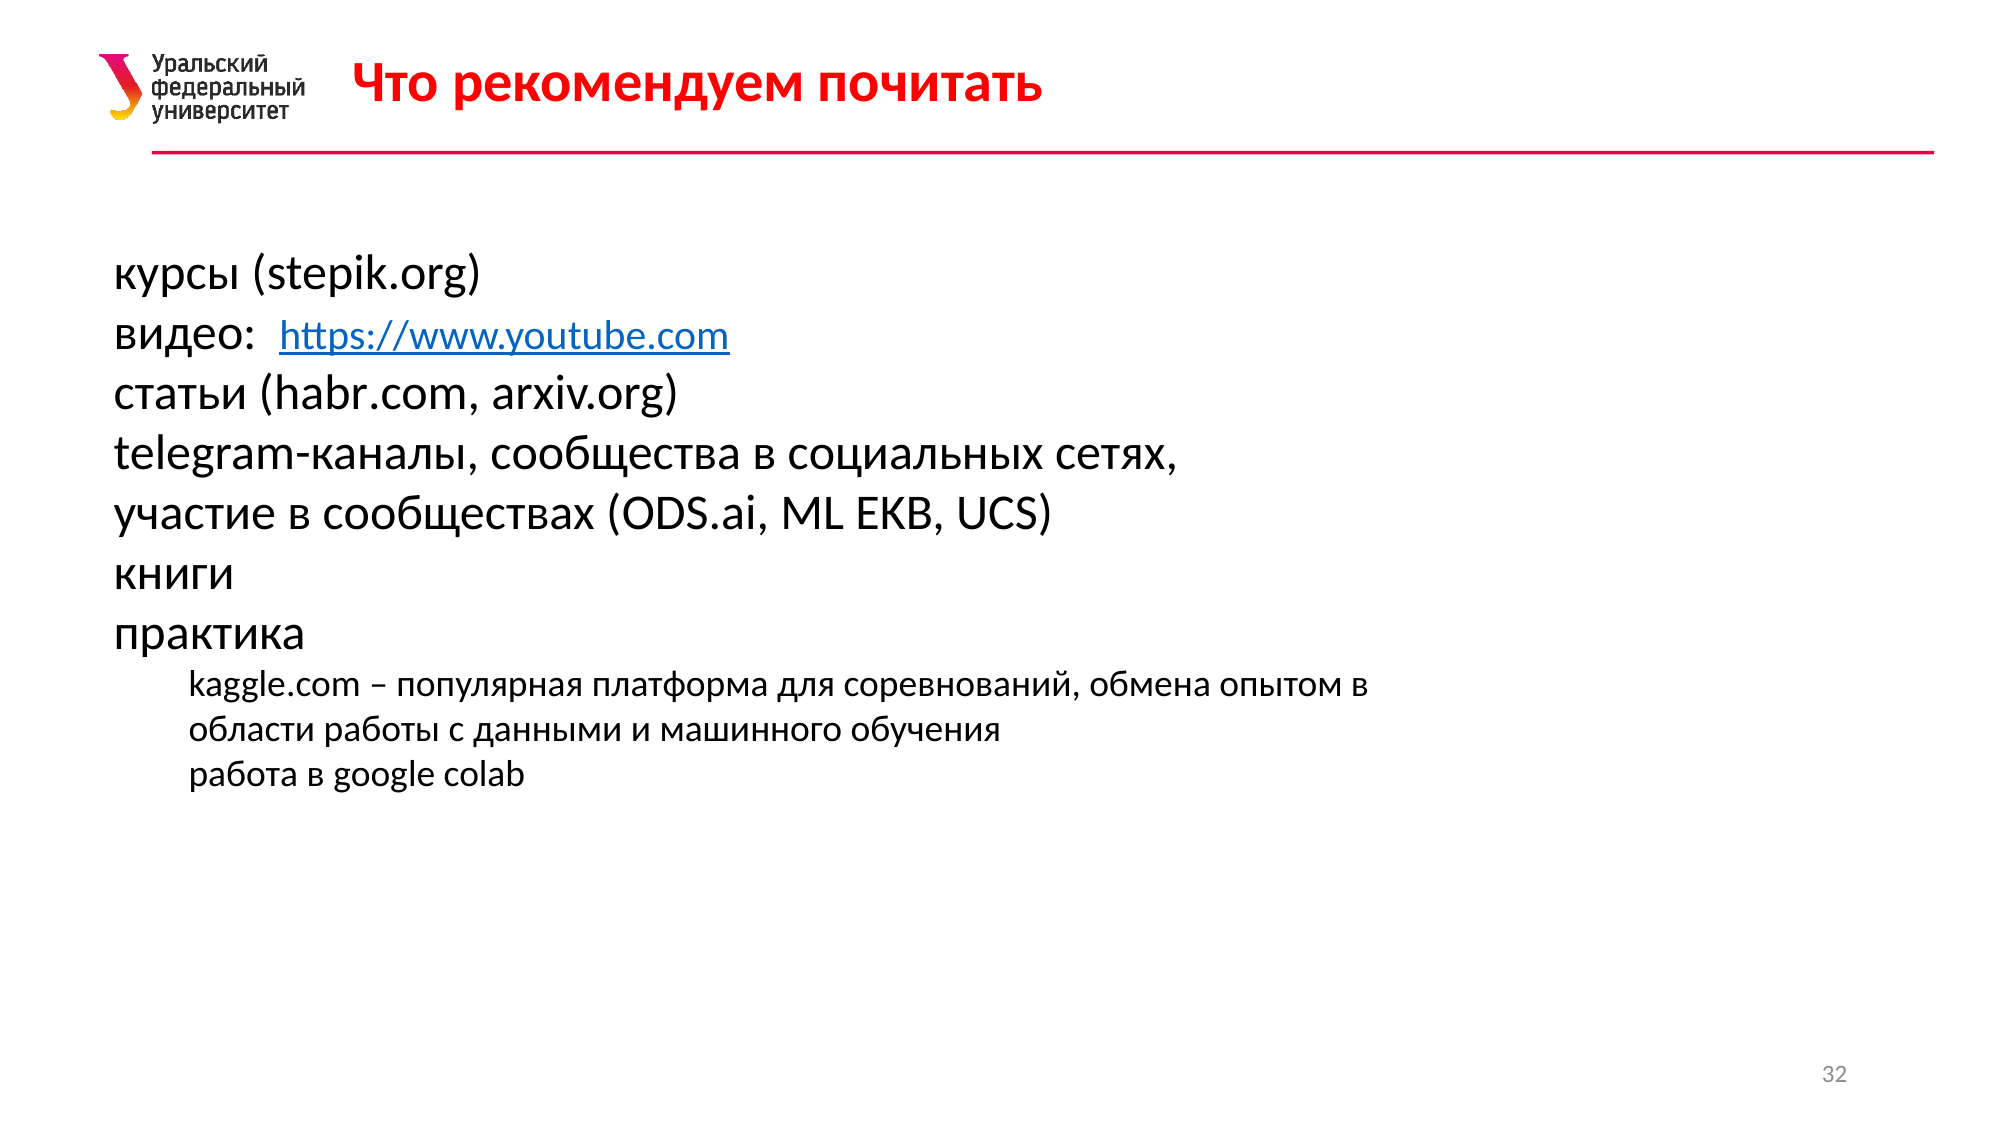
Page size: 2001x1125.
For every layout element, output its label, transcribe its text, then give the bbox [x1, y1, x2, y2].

slide_number 32 [1412, 1042, 1863, 1103]
text_box [151, 150, 1935, 155]
text_box курсы (stepik.org) видео: https://www.youtube.com статьи (habr.com, arxiv.org) telegram-каналы, сообщества в социальных сетях, участие в сообществах (ODS.ai, ML EKB, UCS) книги практика kaggle.com – популярная платформа для соревнований, обмена опытом в области работы с данными и машинного обучения работа в google colab [98, 231, 1462, 802]
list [98, 52, 320, 124]
text_box Что рекомендуем почитать [337, 36, 1945, 121]
